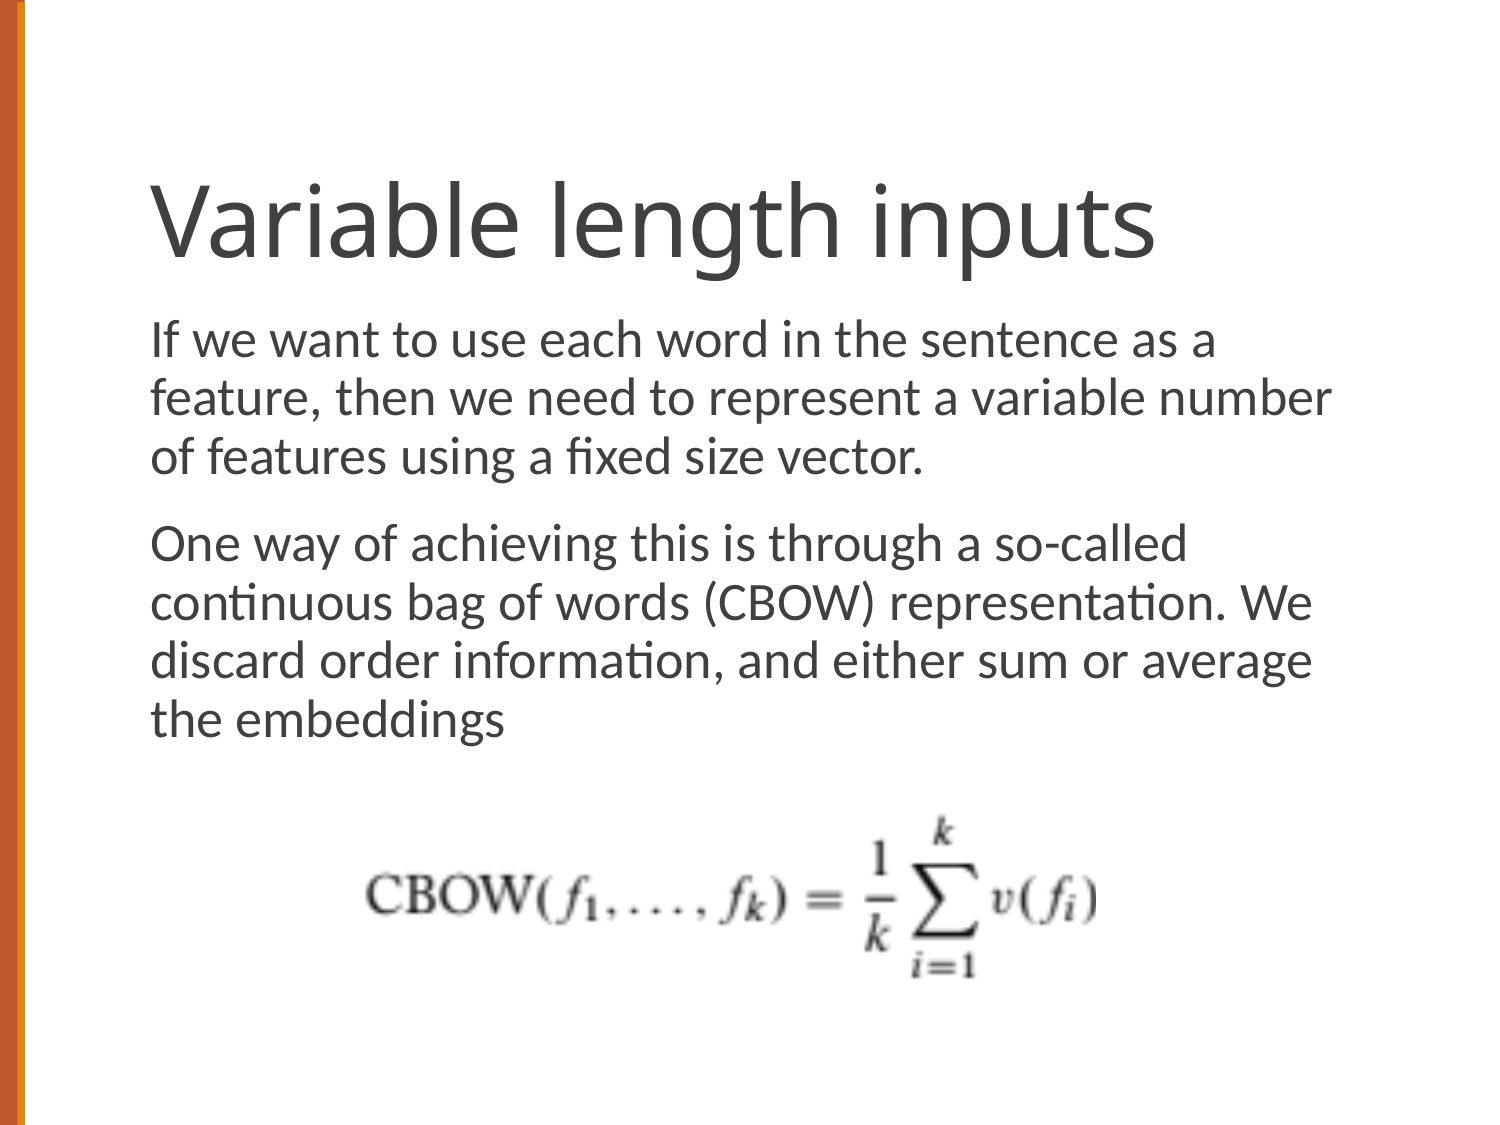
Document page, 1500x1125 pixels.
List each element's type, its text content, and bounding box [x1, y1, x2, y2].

title Variable length inputs [135, 47, 1373, 285]
picture [324, 811, 1097, 995]
list If we want to use each word in the sentence as a feature, then we need to represent a variable number of features using a fixed size vector. One way of achieving this is through a so-called continuous bag of words (CBOW) representation. We discard order information, and either sum or average the embeddings [135, 302, 1373, 963]
